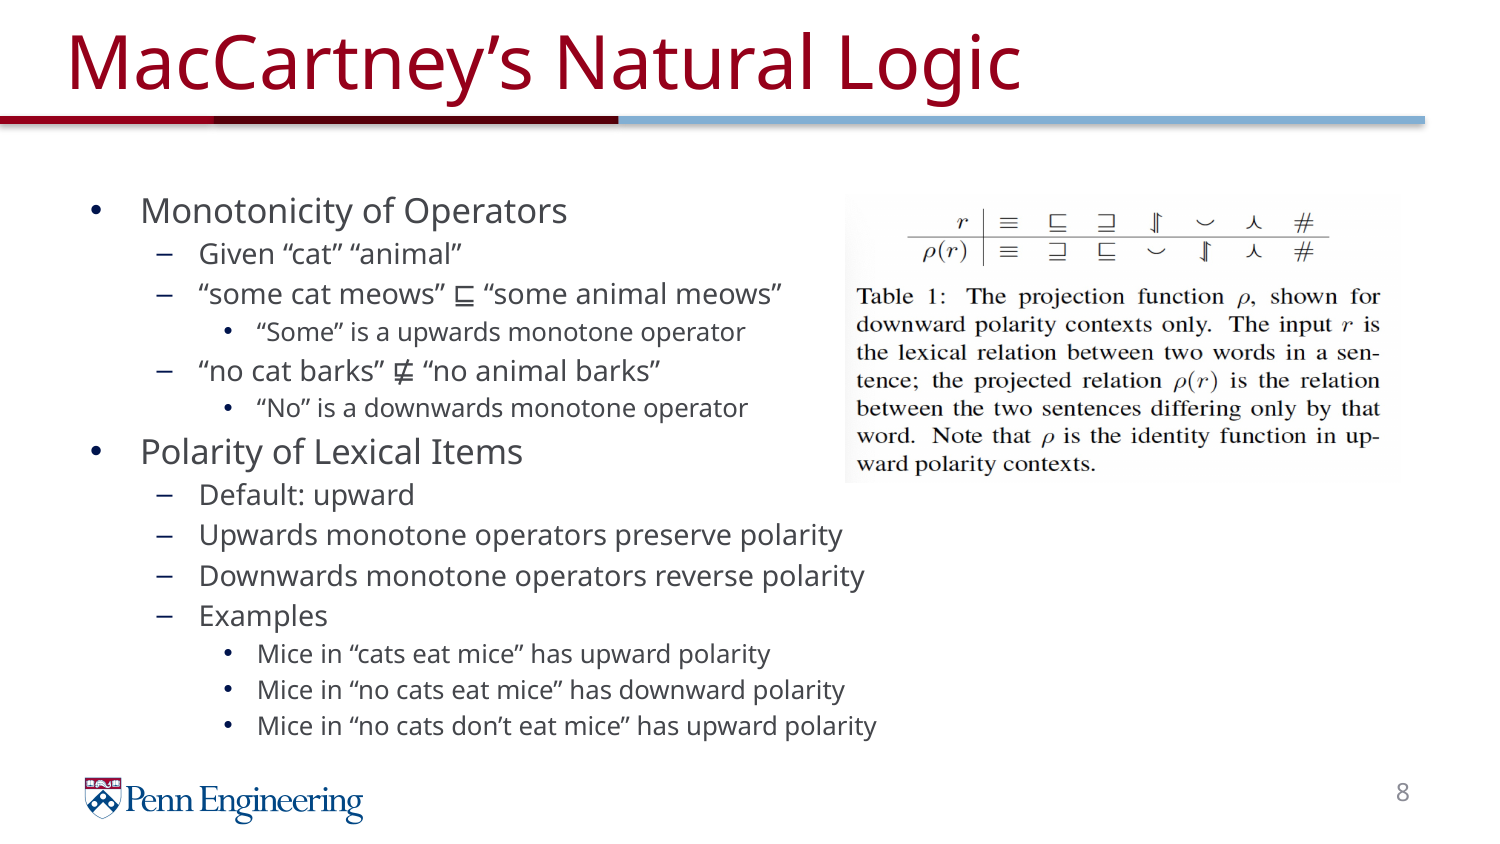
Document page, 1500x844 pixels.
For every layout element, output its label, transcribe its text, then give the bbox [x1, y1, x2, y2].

title MacCartney’s Natural Logic [50, 2, 1401, 117]
picture [75, 770, 372, 828]
slide_number 8 [1074, 770, 1425, 816]
picture [844, 193, 1402, 484]
